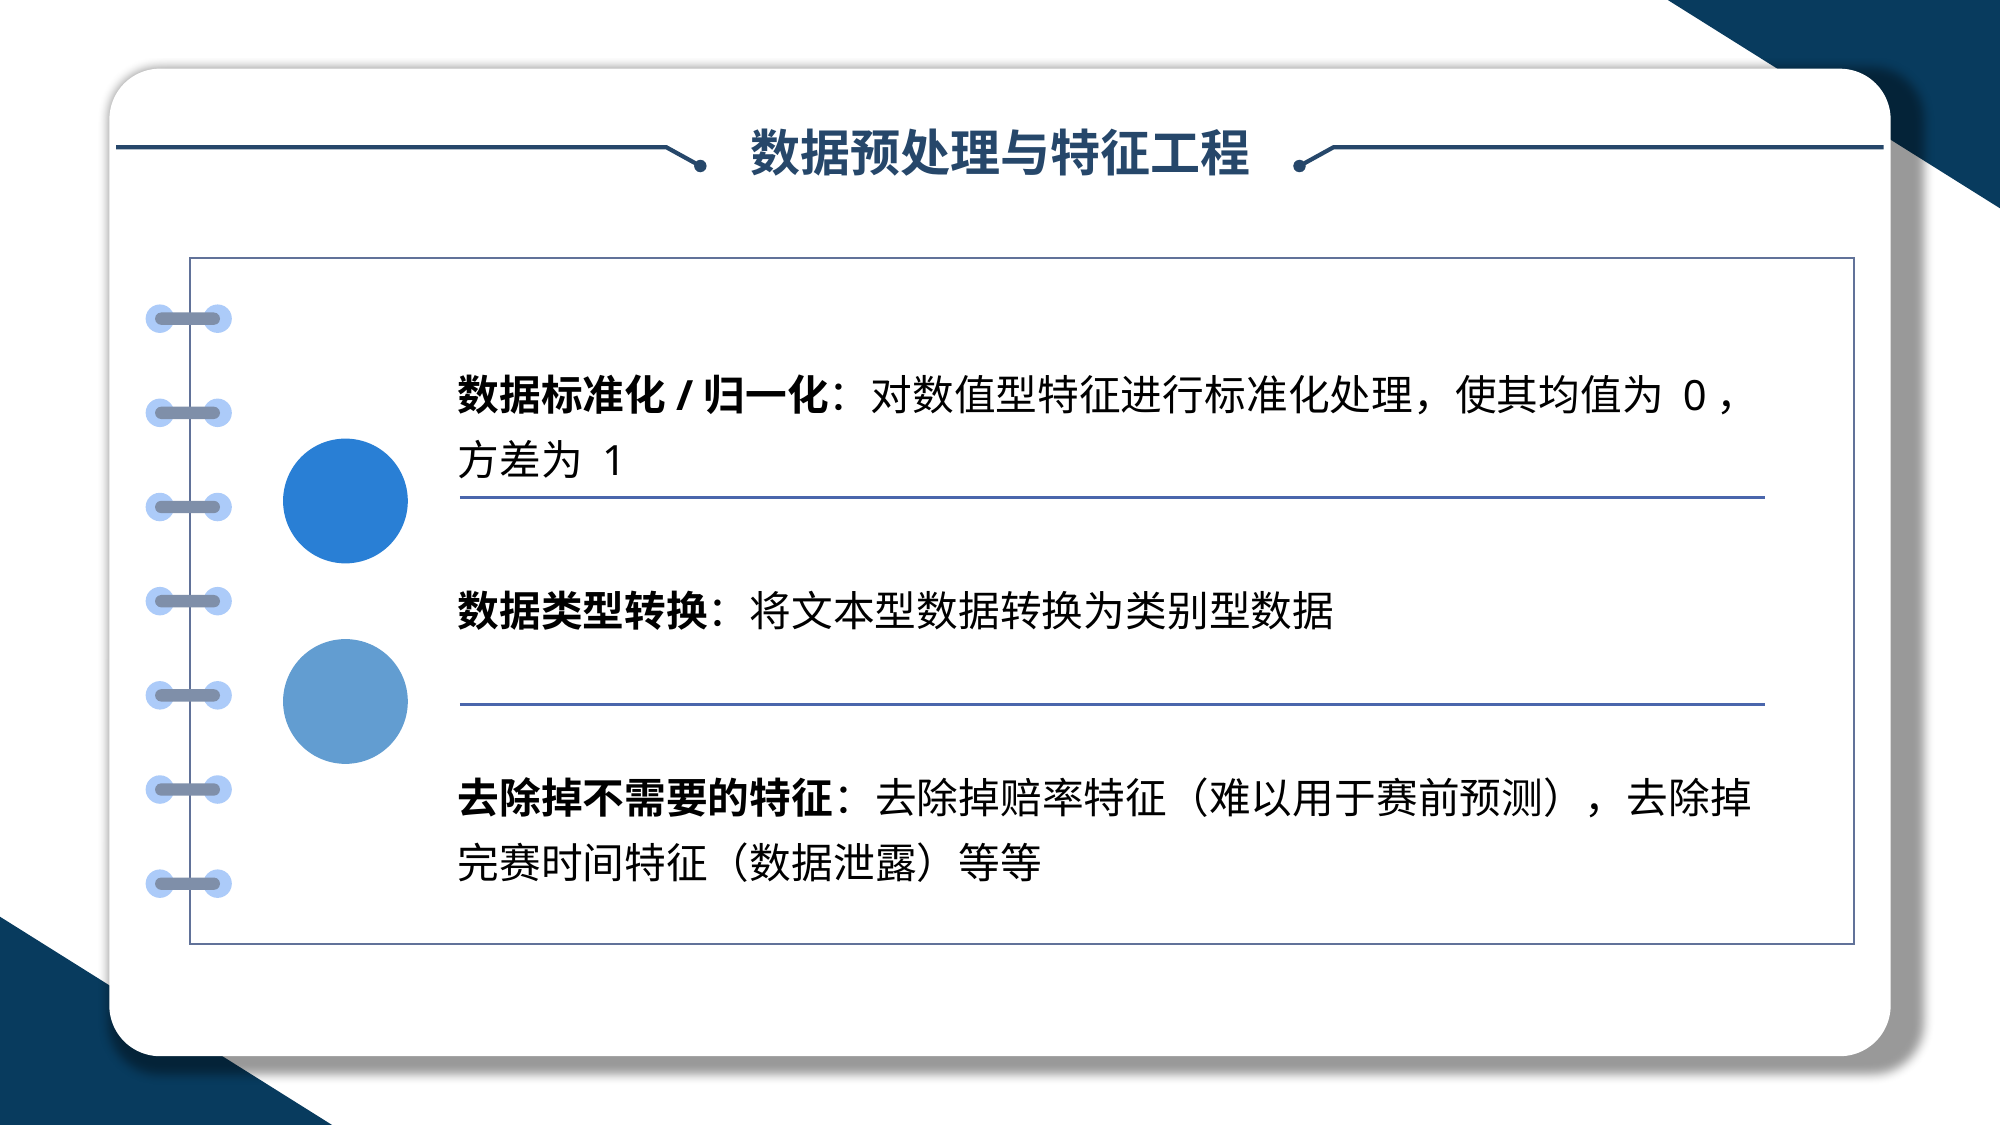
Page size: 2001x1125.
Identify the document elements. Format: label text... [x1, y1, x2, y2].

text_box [266, 438, 426, 765]
text_box [190, 258, 1855, 945]
text_box 数据类型转换：将文本型数据转换为类别型数据 [442, 562, 1803, 643]
text_box 数据预处理与特征工程 [700, 113, 1300, 189]
text_box 数据标准化/归一化：对数值型特征进行标准化处理，使其均值为 0，方差为 1 [442, 346, 1803, 492]
text_box 去除掉不需要的特征：去除掉赔率特征（难以用于赛前预测），去除掉完赛时间特征（数据泄露）等等 [442, 749, 1803, 895]
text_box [145, 303, 233, 899]
